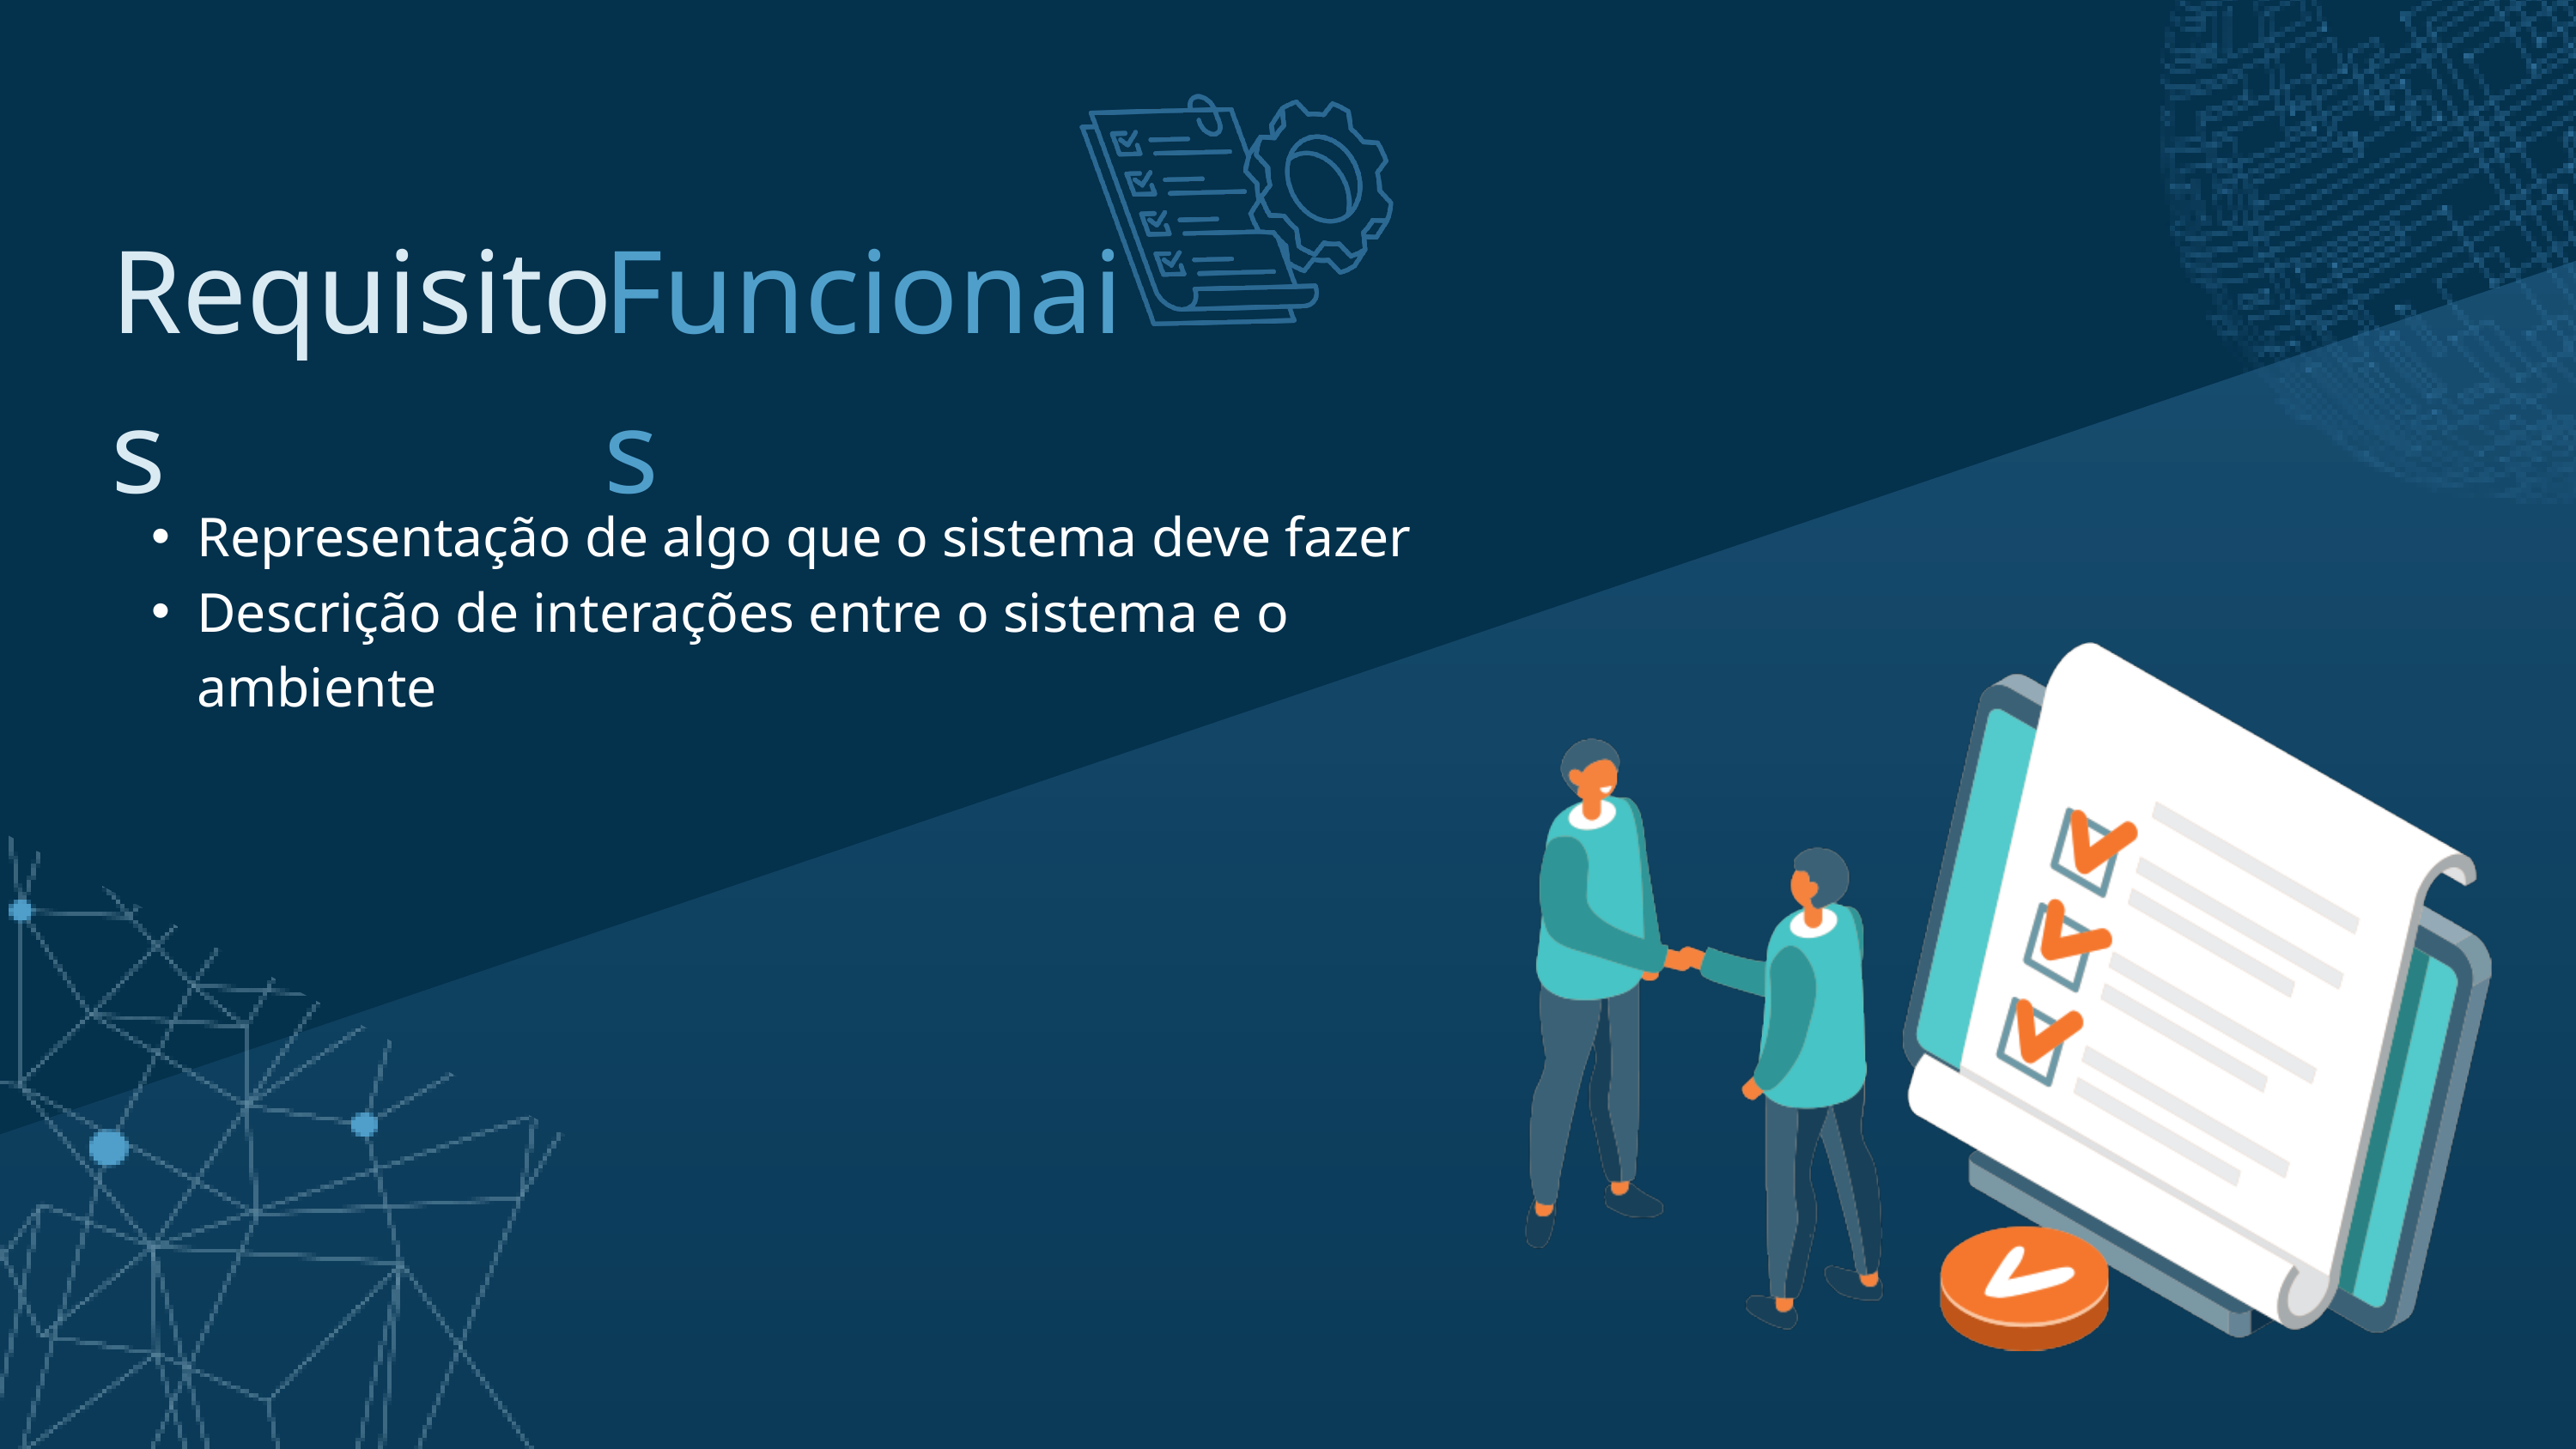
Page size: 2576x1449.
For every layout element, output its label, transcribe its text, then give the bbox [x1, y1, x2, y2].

text_box [2160, 0, 2576, 401]
text_box [0, 831, 779, 1449]
text_box [1079, 94, 1394, 326]
text_box [347, 260, 2576, 1449]
text_box [1525, 642, 2492, 1351]
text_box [111, 209, 1153, 347]
text_box Representação de algo que o sistema deve fazer Descrição de interações entre o sistema e o ambiente [105, 492, 1452, 718]
